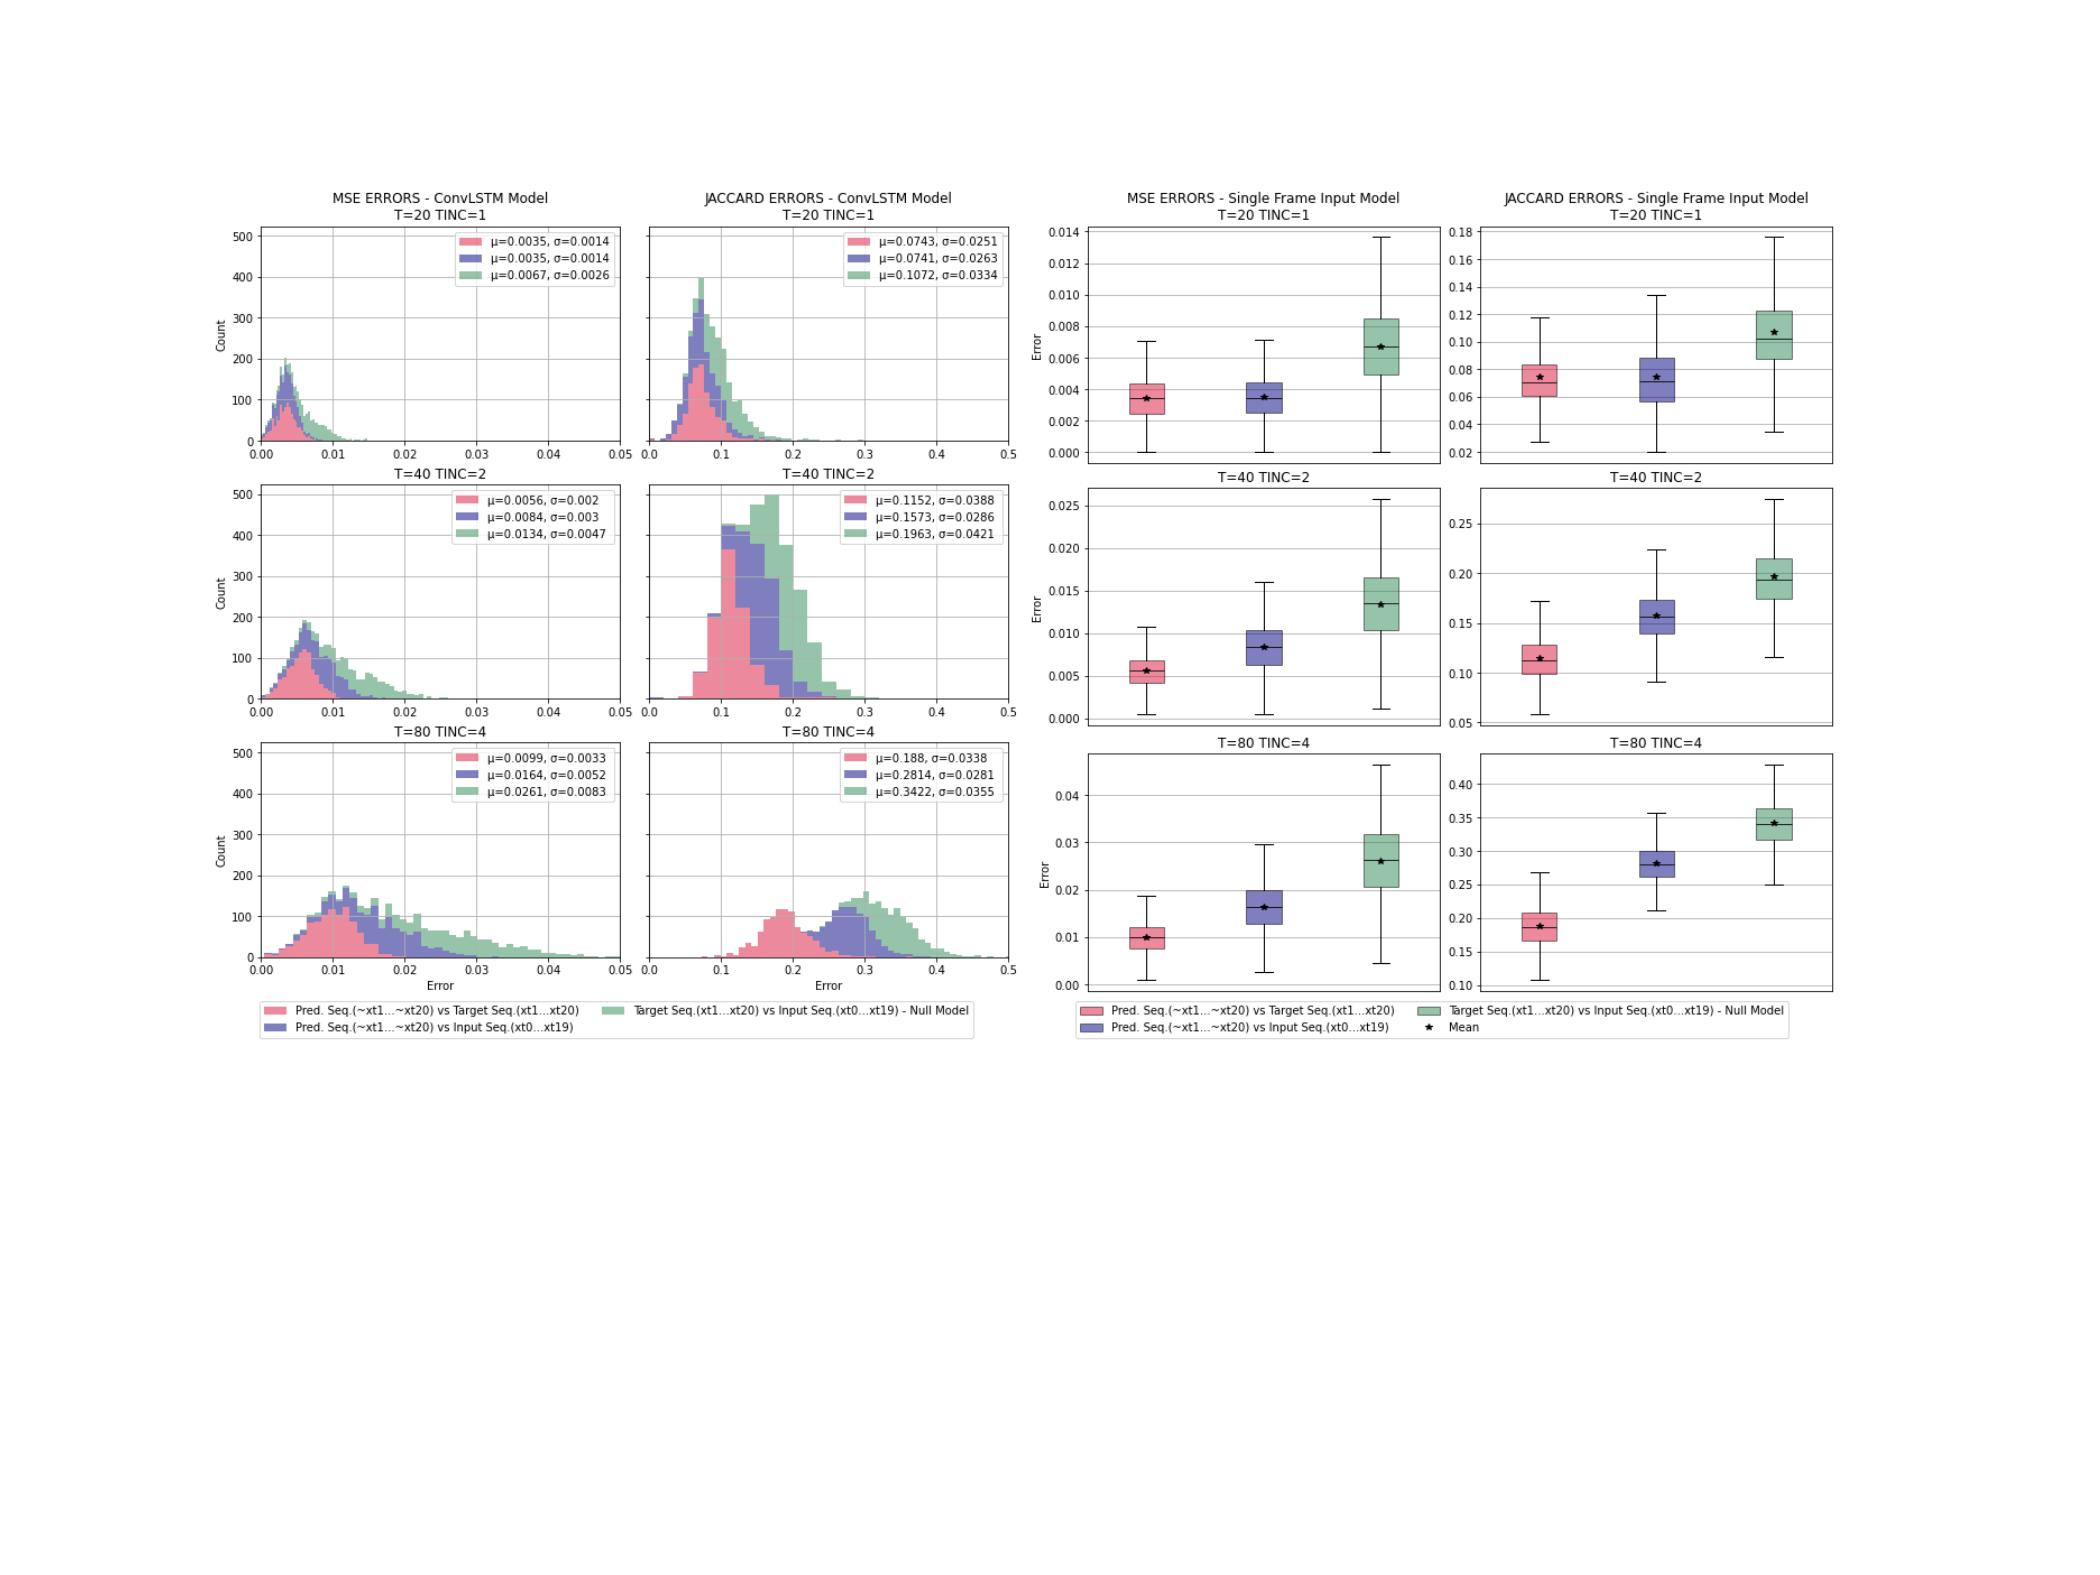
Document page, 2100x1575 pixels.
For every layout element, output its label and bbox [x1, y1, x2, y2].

picture [208, 183, 1841, 1047]
